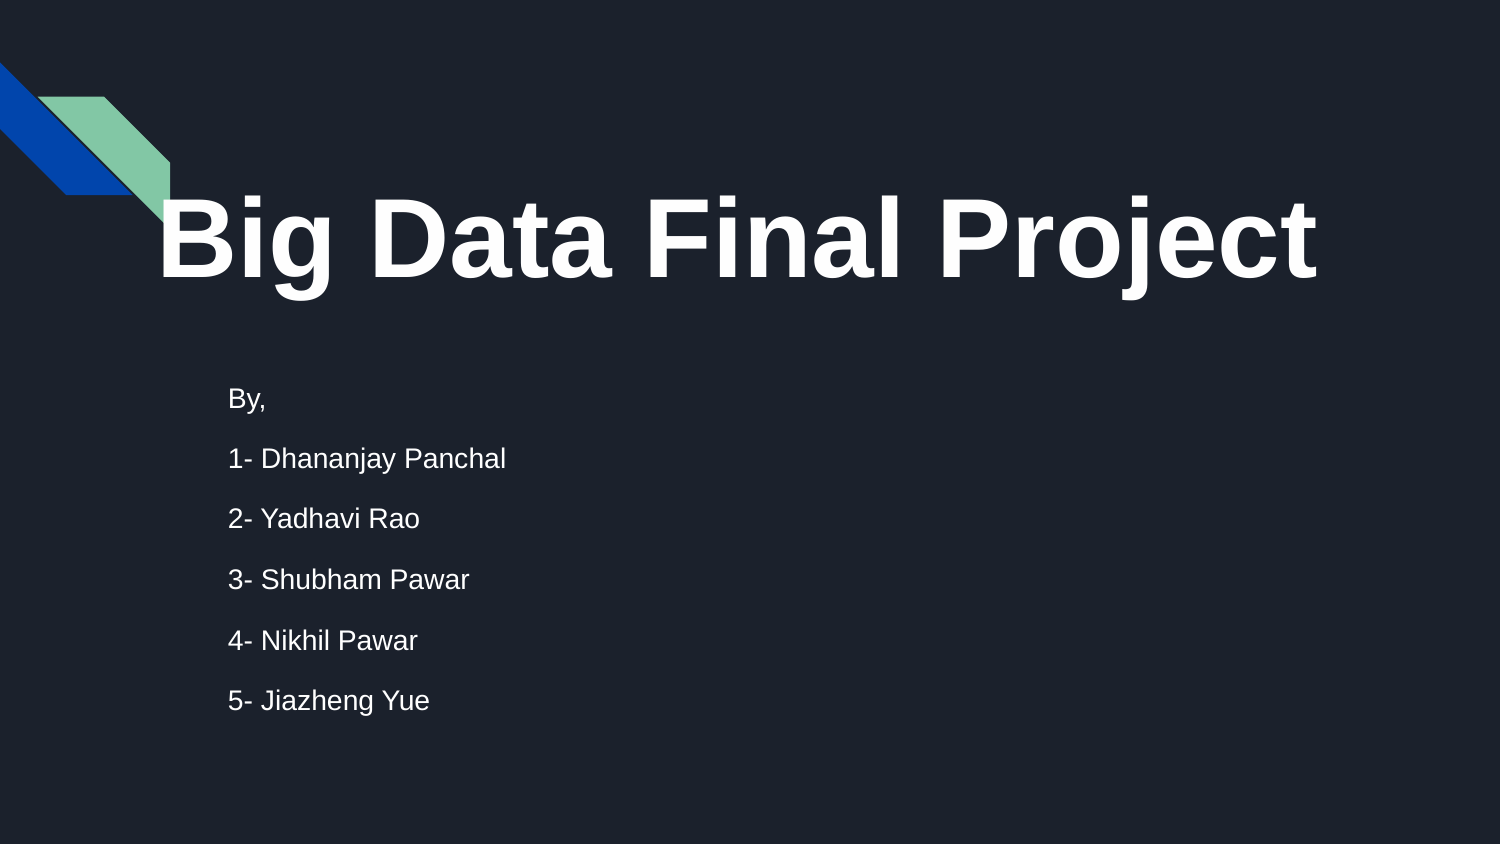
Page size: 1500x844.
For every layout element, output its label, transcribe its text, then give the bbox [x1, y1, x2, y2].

title Big Data Final Project [141, 160, 1400, 338]
list By, 1- Dhananjay Panchal 2- Yadhavi Rao 3- Shubham Pawar 4- Nikhil Pawar 5- Jiazheng Yue [212, 362, 1368, 735]
